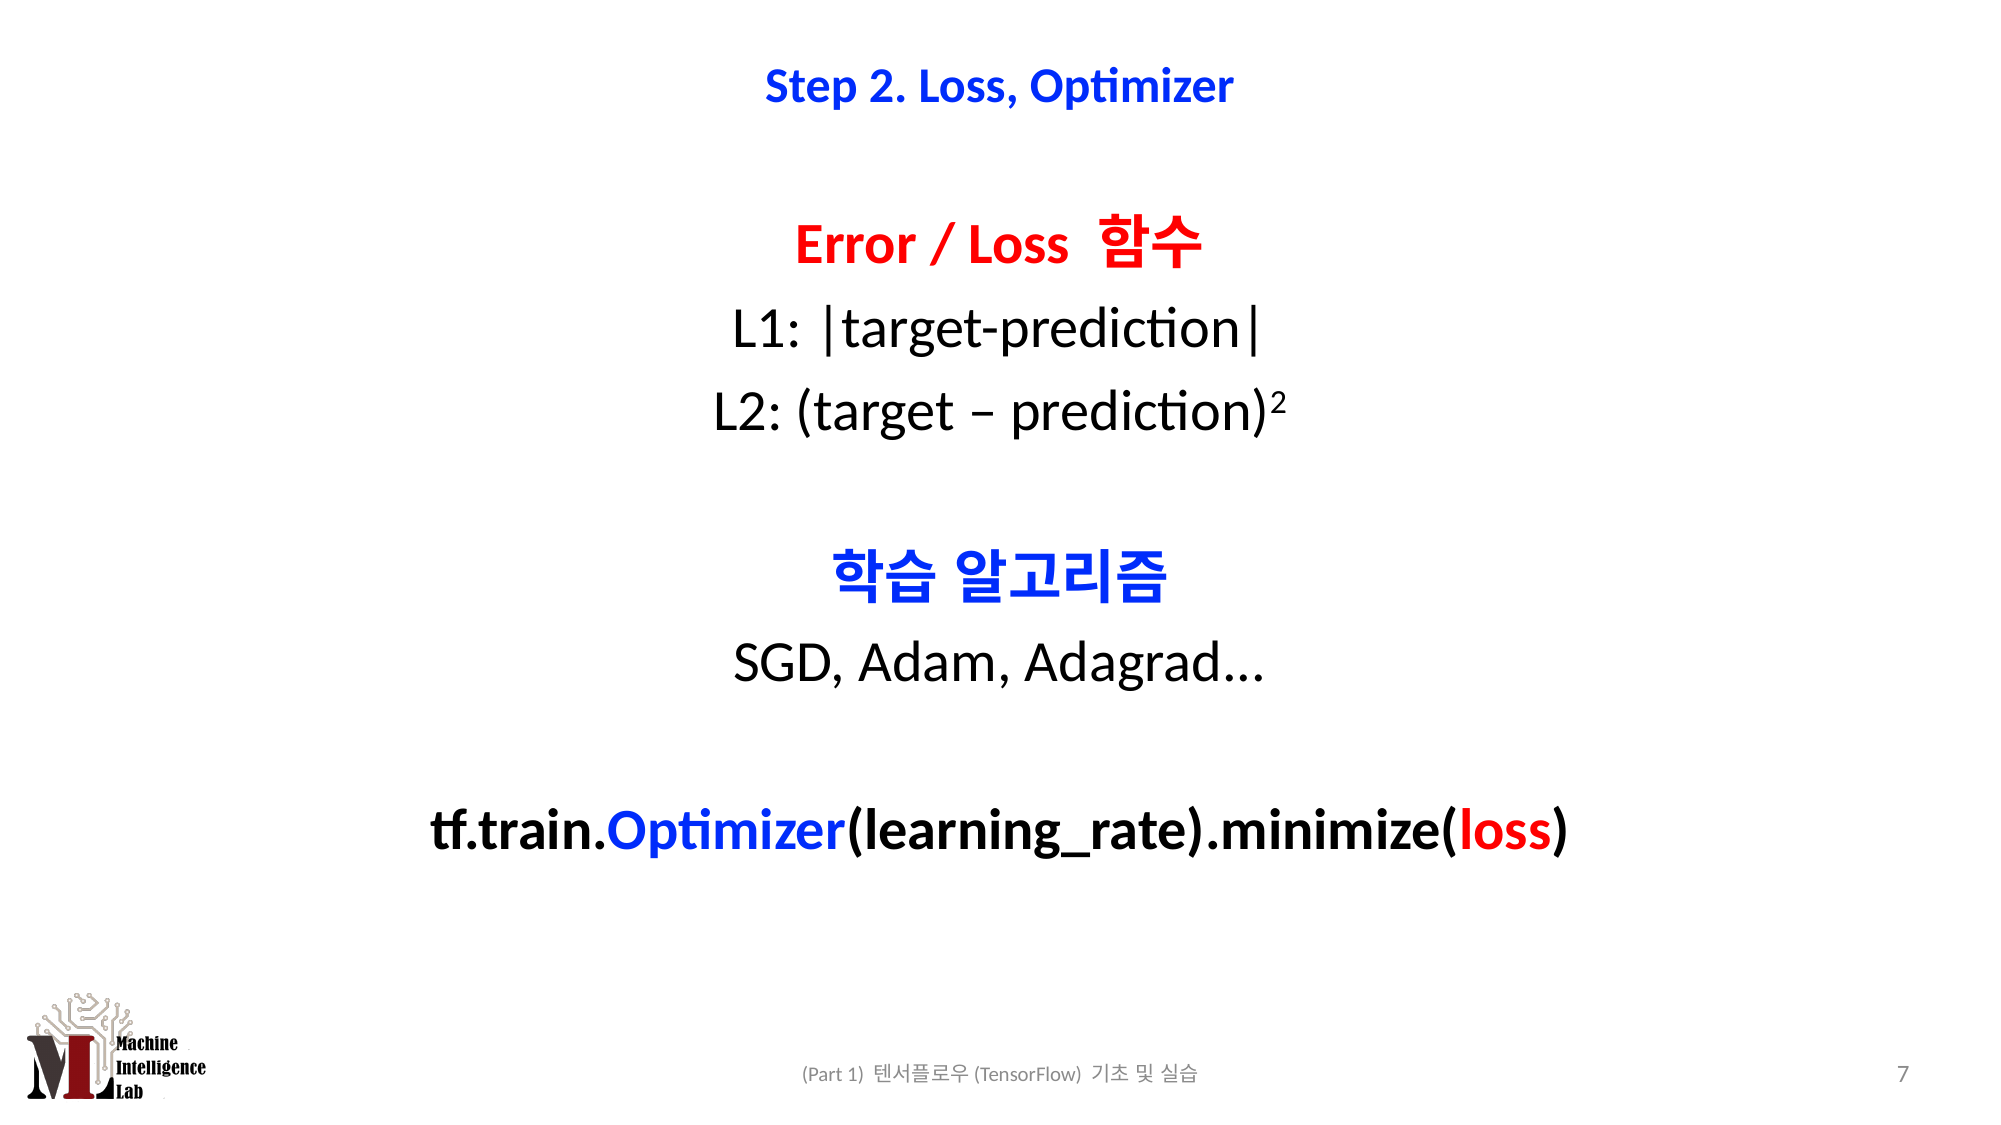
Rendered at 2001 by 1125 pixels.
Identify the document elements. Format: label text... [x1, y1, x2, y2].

footer (Part 1) 텐서플로우(TensorFlow) 기초 및 실습 [662, 1042, 1338, 1103]
title Step 2. Loss, Optimizer [0, 0, 2000, 174]
slide_number 6 [1863, 1042, 1925, 1103]
list Error / Loss 함수 L1: |target-prediction| L2: (target – prediction)2 학습 알고리즘 SGD, Adam, Adagrad... tf.train.Optimizer(learning_rate).minimize(loss) [75, 205, 1925, 896]
picture [0, 985, 210, 1125]
